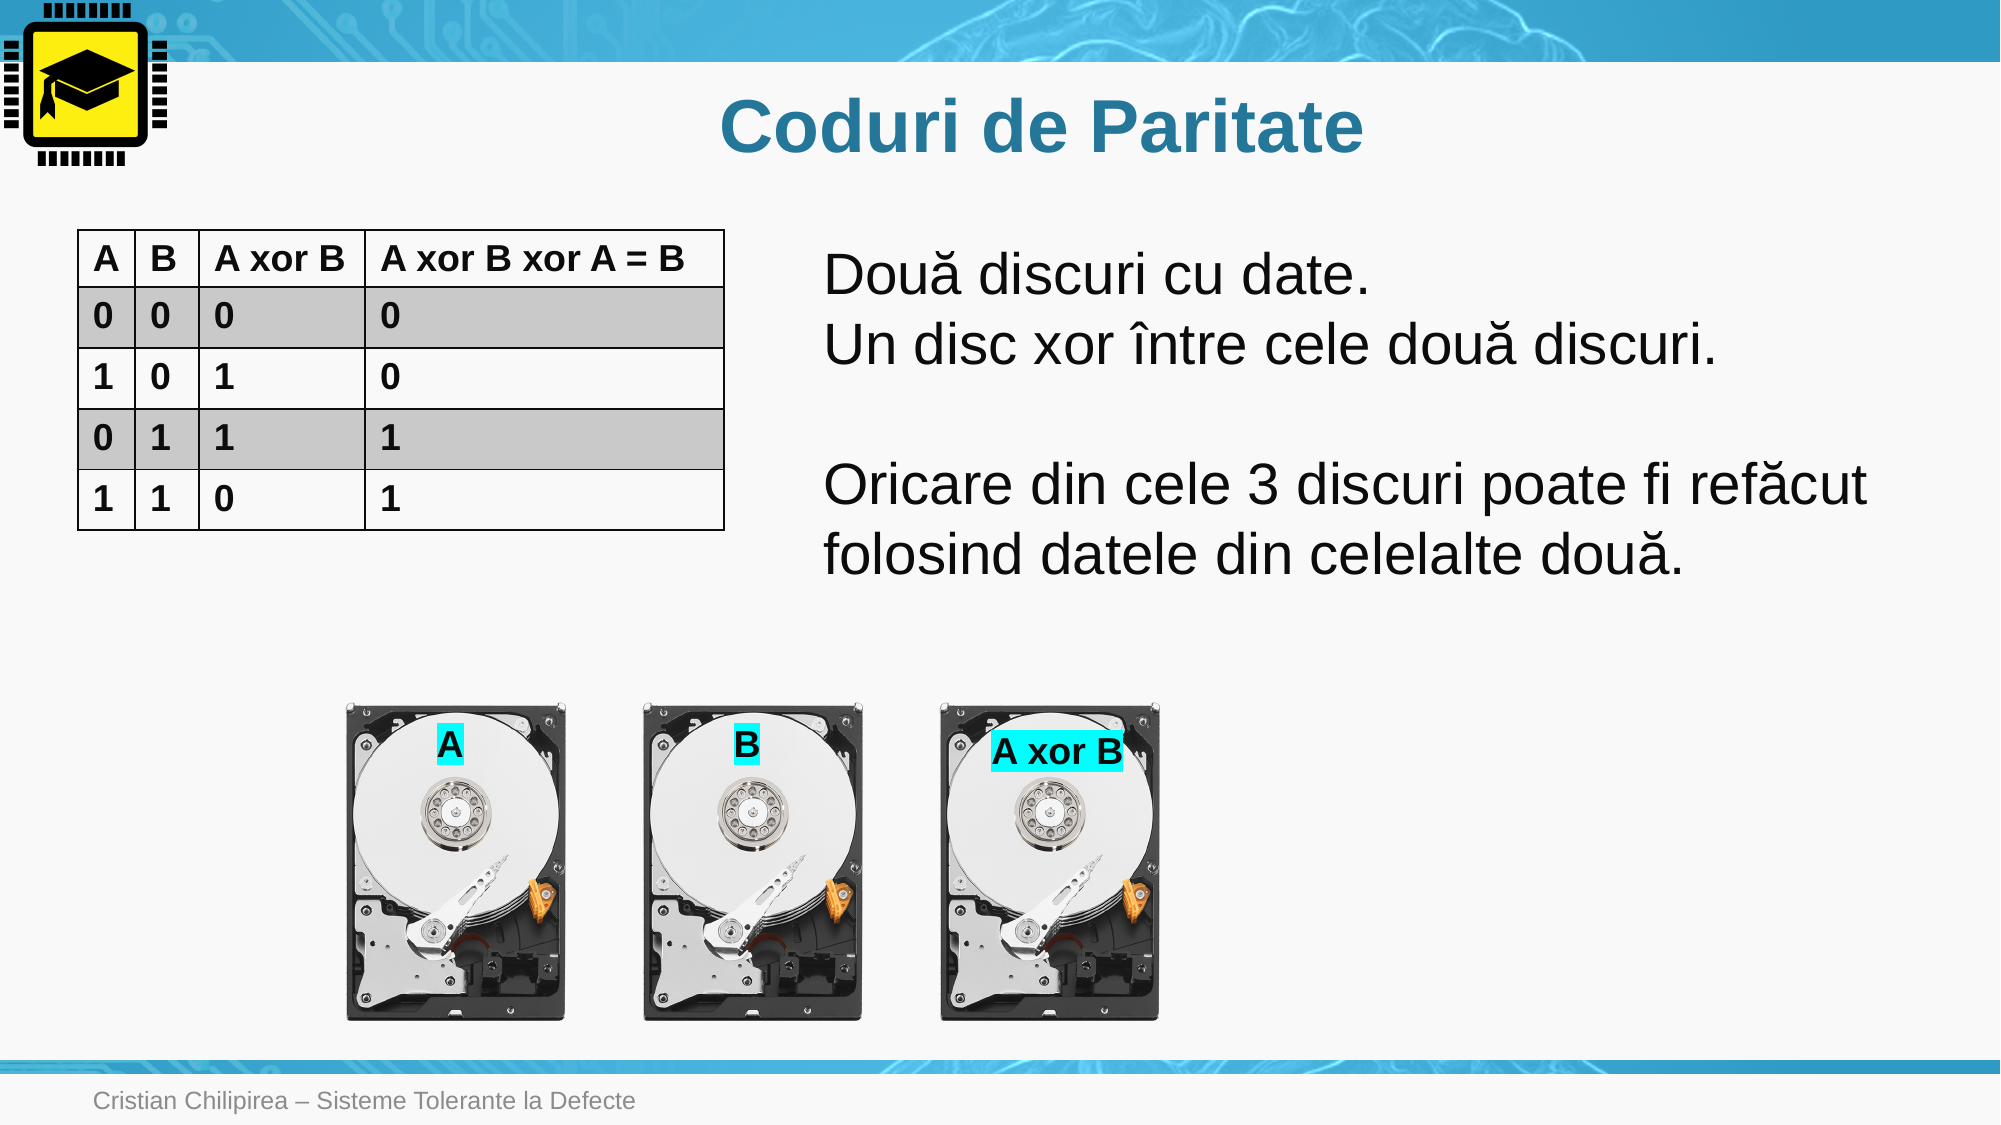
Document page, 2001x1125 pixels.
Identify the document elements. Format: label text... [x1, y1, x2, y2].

table_cell 1 [366, 470, 723, 529]
table_cell 0 [366, 288, 723, 347]
picture [0, 1060, 2000, 1074]
table_cell 0 [366, 349, 723, 408]
table_header B [136, 231, 198, 286]
picture [345, 702, 566, 1021]
title Coduri de Paritate [170, 76, 1915, 180]
table_header A [79, 231, 134, 286]
picture [642, 702, 863, 1021]
table_cell 1 [366, 410, 723, 469]
table_cell 1 [200, 410, 364, 469]
table_cell 1 [79, 349, 134, 408]
table_cell 1 [79, 470, 134, 529]
table_header A xor B xor A = B [366, 231, 723, 286]
table_cell 0 [136, 349, 198, 408]
picture [939, 702, 1160, 1021]
picture [0, 0, 2000, 166]
table_cell 1 [200, 349, 364, 408]
table_cell 0 [79, 288, 134, 347]
table_cell 0 [136, 288, 198, 347]
table_cell 1 [136, 470, 198, 529]
table_cell 0 [200, 470, 364, 529]
text_box Două discuri cu date. Un disc xor între cele două discuri. Oricare din cele 3 discuri poate fi refăcut folosind datele din celelalte două. [808, 229, 1957, 594]
table_cell 1 [136, 410, 198, 469]
table_header A xor B [200, 231, 364, 286]
footer Cristian Chilipirea – Sisteme Tolerante la Defecte [77, 1073, 1338, 1125]
table_cell 0 [79, 410, 134, 469]
table_cell 0 [200, 288, 364, 347]
